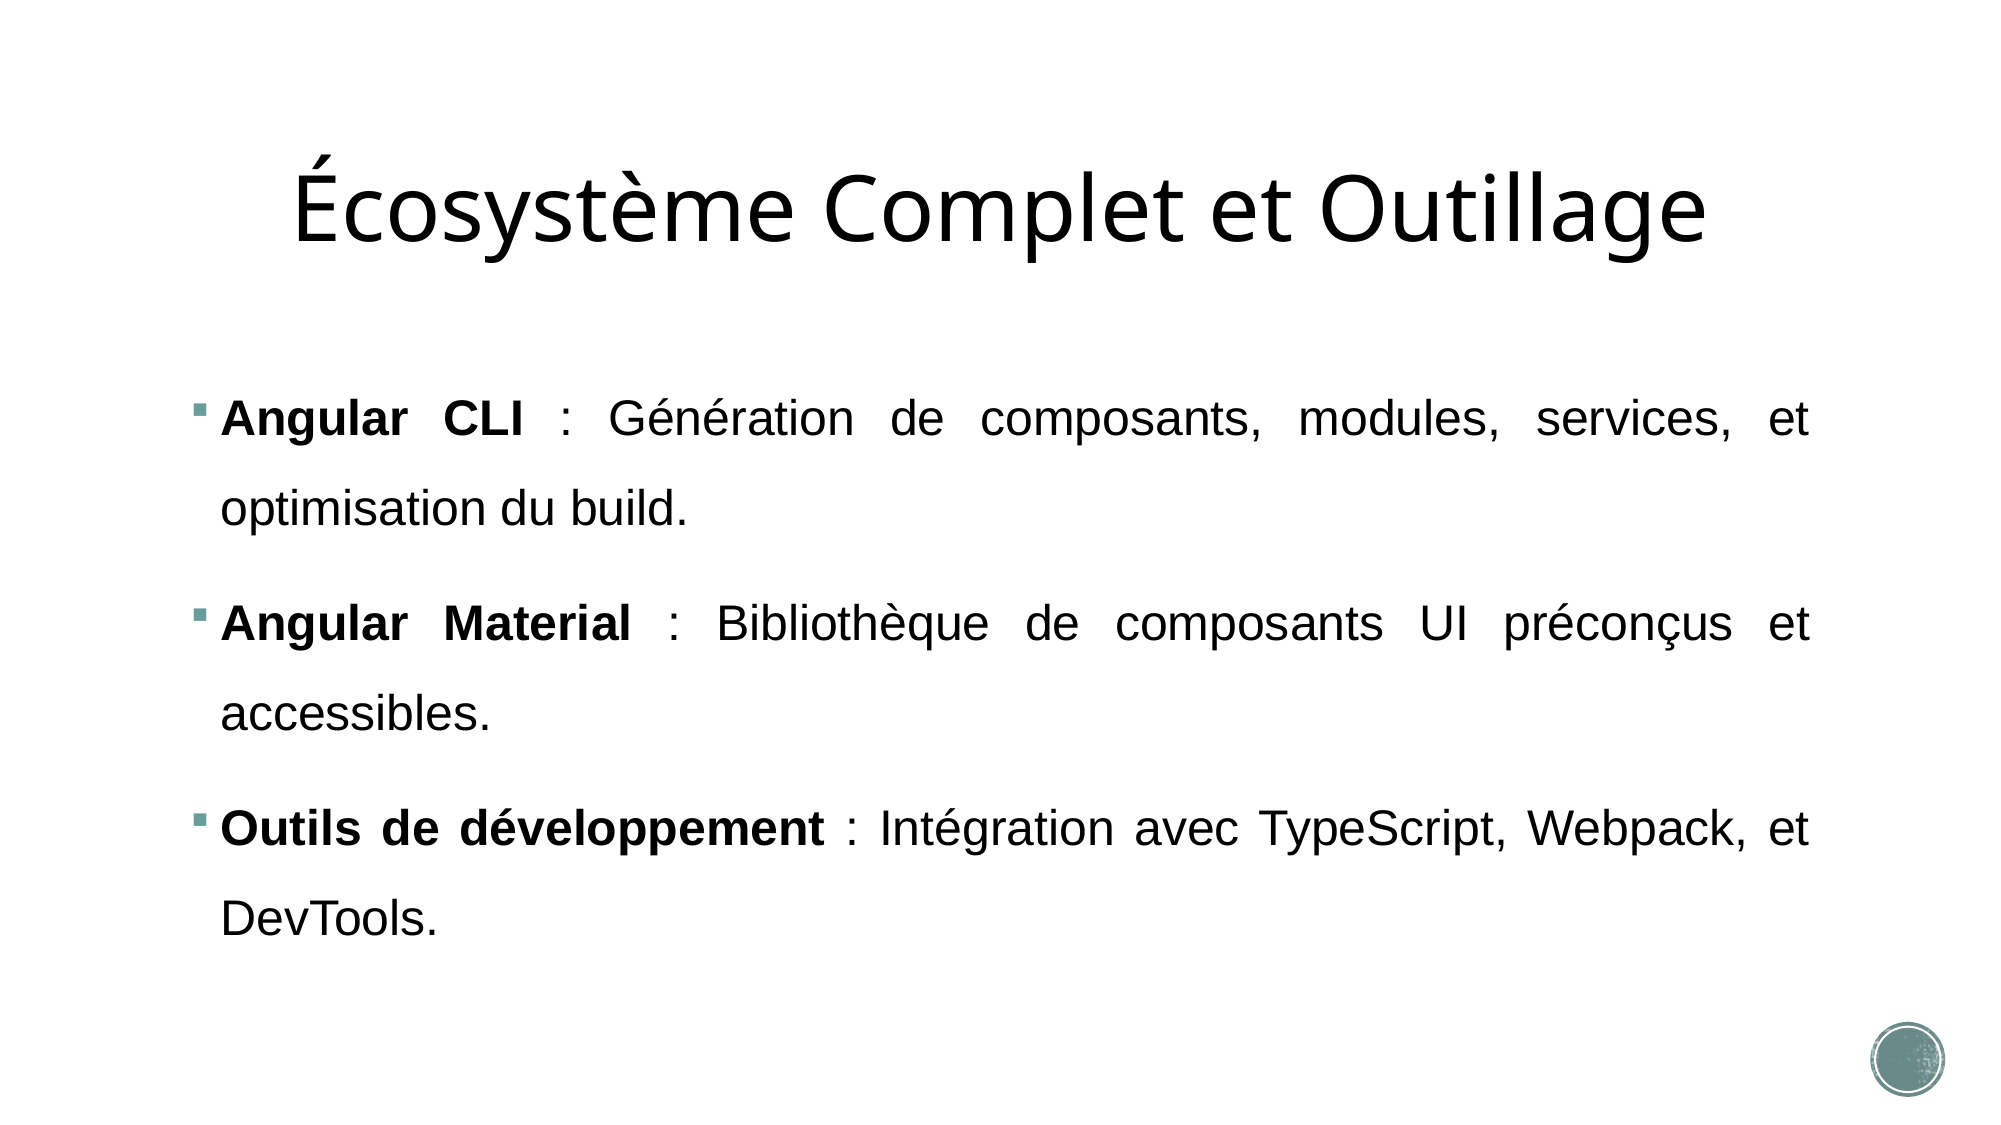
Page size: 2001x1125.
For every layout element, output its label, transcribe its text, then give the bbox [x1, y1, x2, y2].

list Angular CLI : Génération de composants, modules, services, et optimisation du build. Angular Material : Bibliothèque de composants UI préconçus et accessibles. Outils de développement : Intégration avec TypeScript, Webpack, et DevTools. [175, 348, 1826, 1013]
title Écosystème Complet et Outillage [175, 79, 1826, 344]
